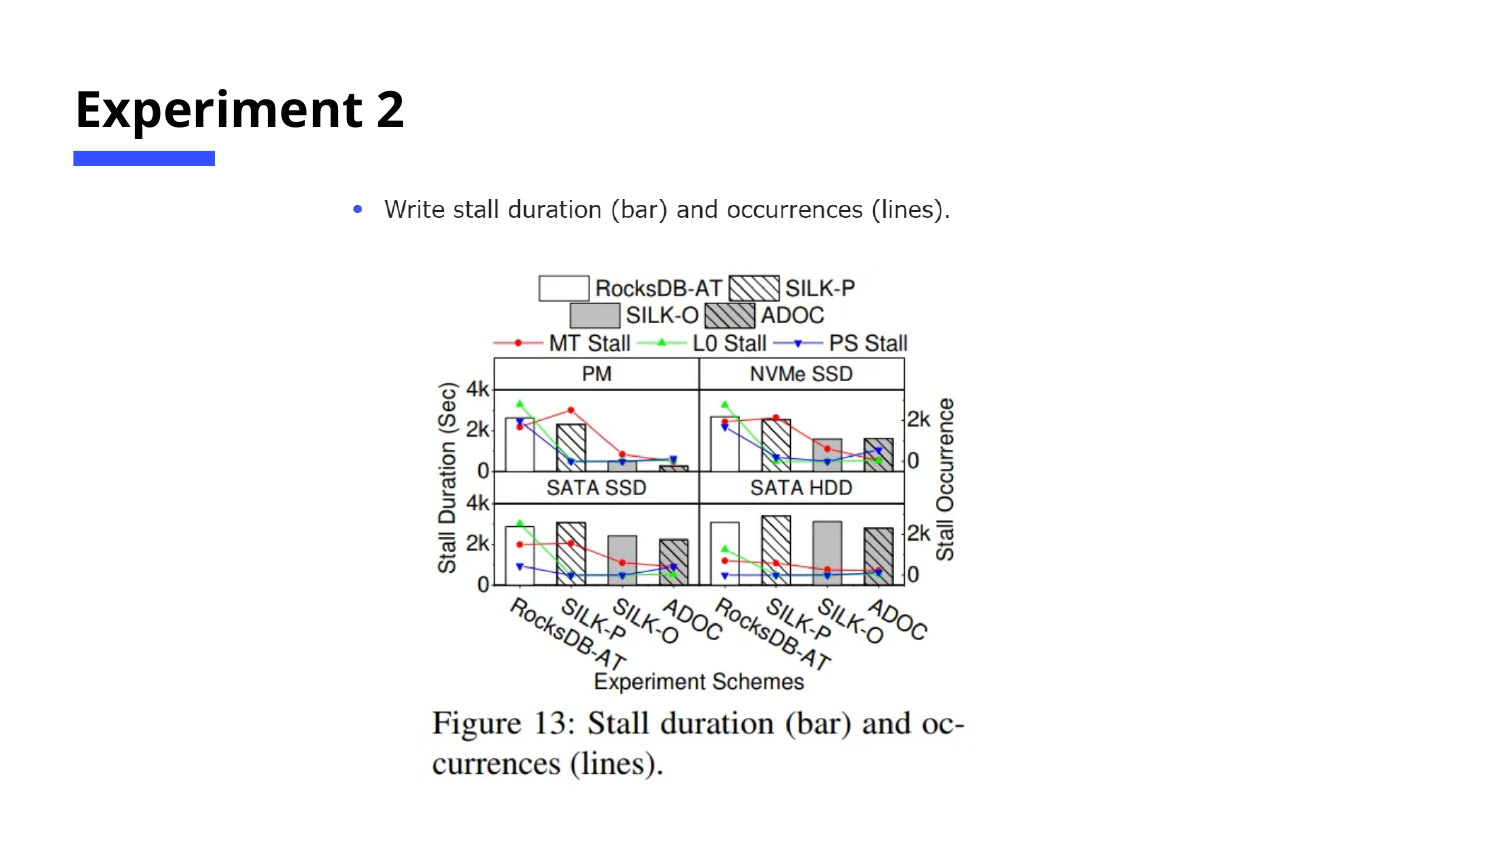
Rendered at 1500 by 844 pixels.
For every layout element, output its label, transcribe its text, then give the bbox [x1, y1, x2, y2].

text_box [73, 150, 215, 166]
picture [402, 259, 995, 791]
picture [330, 177, 1006, 244]
text_box Experiment 2 [59, 62, 973, 172]
